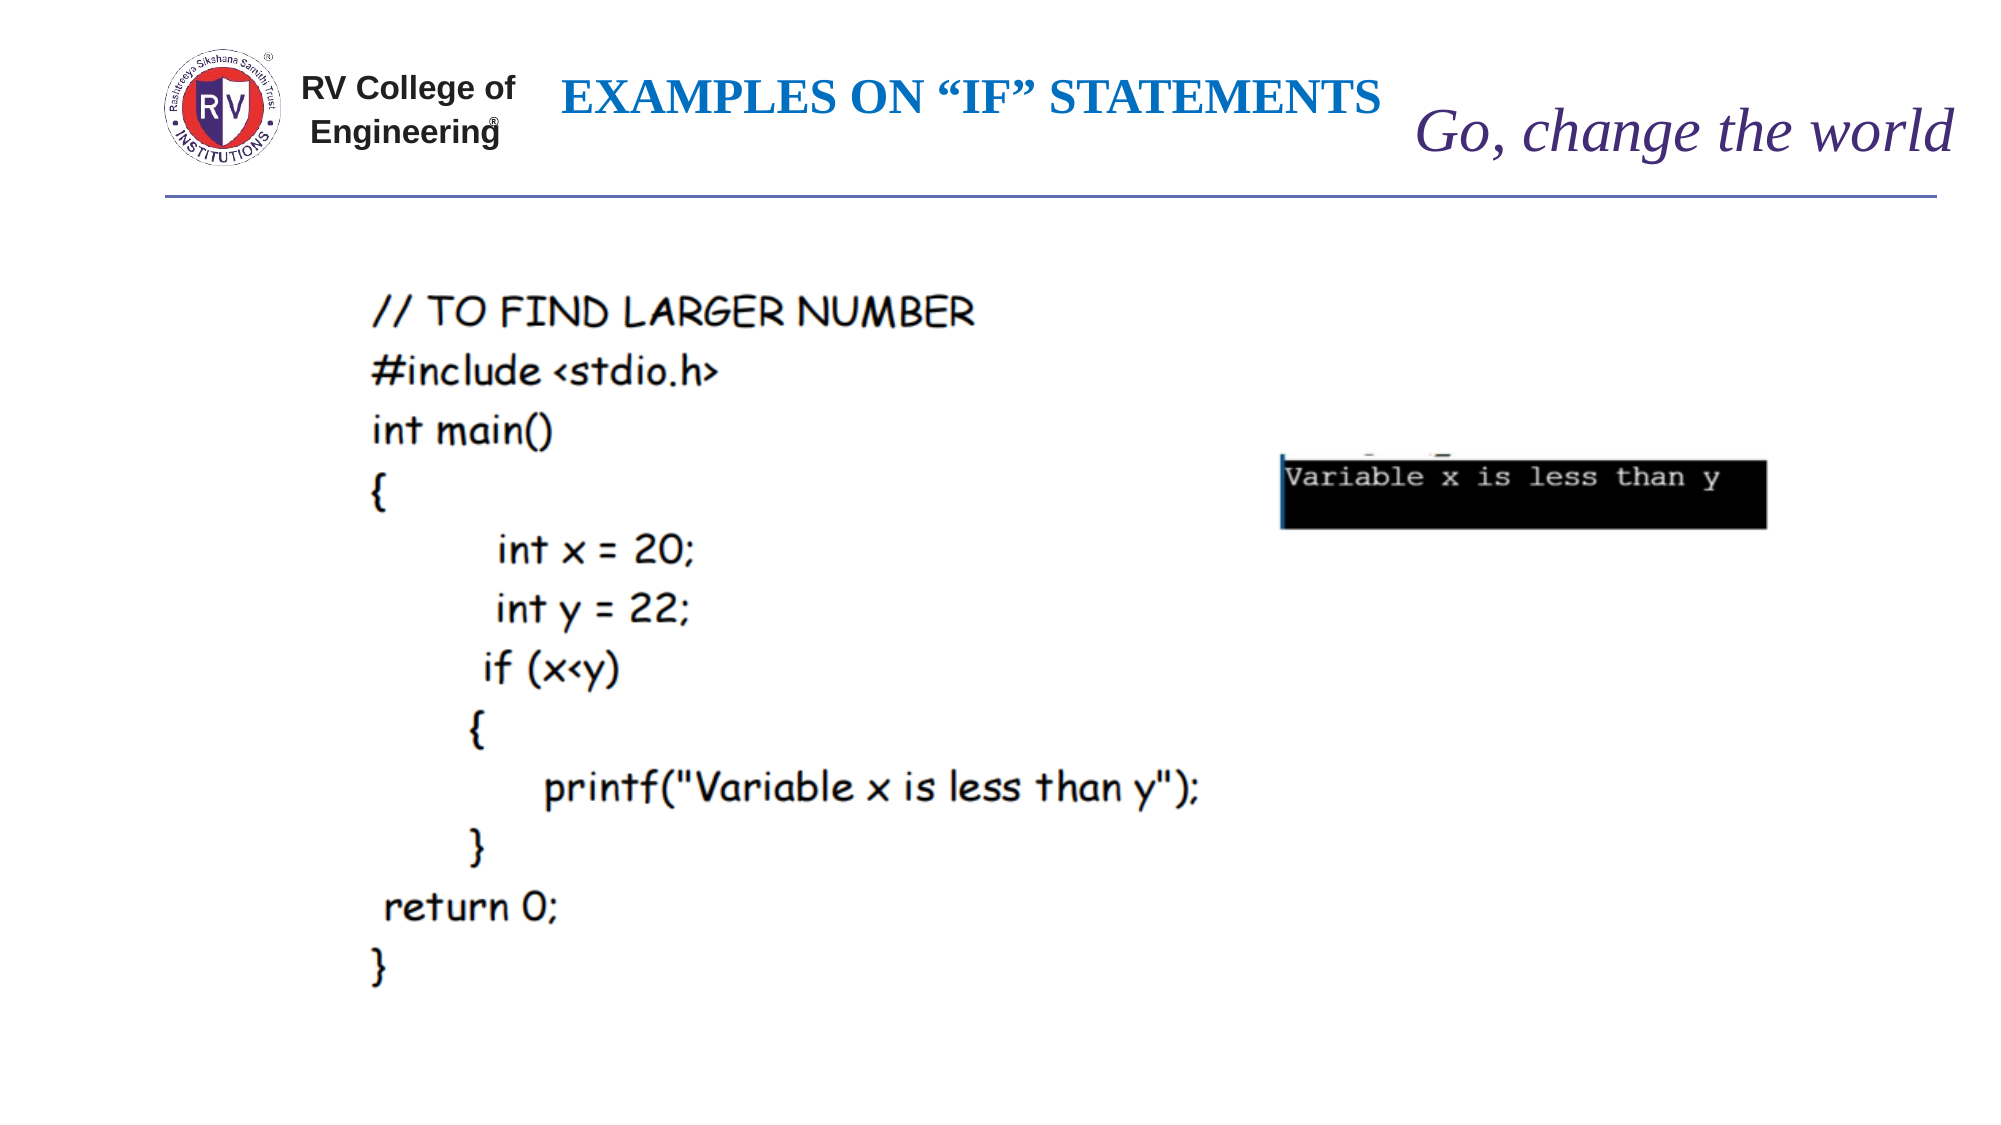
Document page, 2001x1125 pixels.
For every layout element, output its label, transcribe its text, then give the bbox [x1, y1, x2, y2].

text_box Go, change the world [1412, 86, 1958, 164]
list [298, 234, 1795, 1110]
text_box RV College of Engineering [298, 60, 520, 150]
picture [164, 49, 281, 166]
text_box EXAMPLES ON “IF” STATEMENTS [558, 60, 1659, 123]
